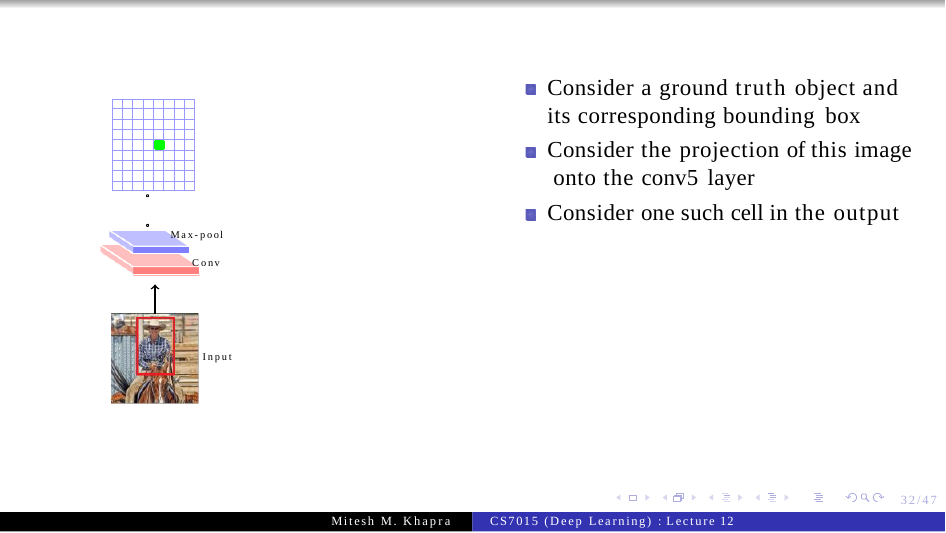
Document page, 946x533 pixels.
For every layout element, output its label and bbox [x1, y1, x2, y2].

text_box [111, 99, 196, 198]
text_box [525, 147, 536, 158]
text_box [110, 284, 237, 404]
text_box [98, 225, 224, 277]
text_box [545, 133, 918, 225]
text_box [525, 84, 536, 95]
text_box [0, 0, 945, 8]
text_box [898, 493, 941, 508]
title [545, 70, 918, 133]
text_box [525, 209, 536, 221]
text_box [0, 511, 946, 532]
